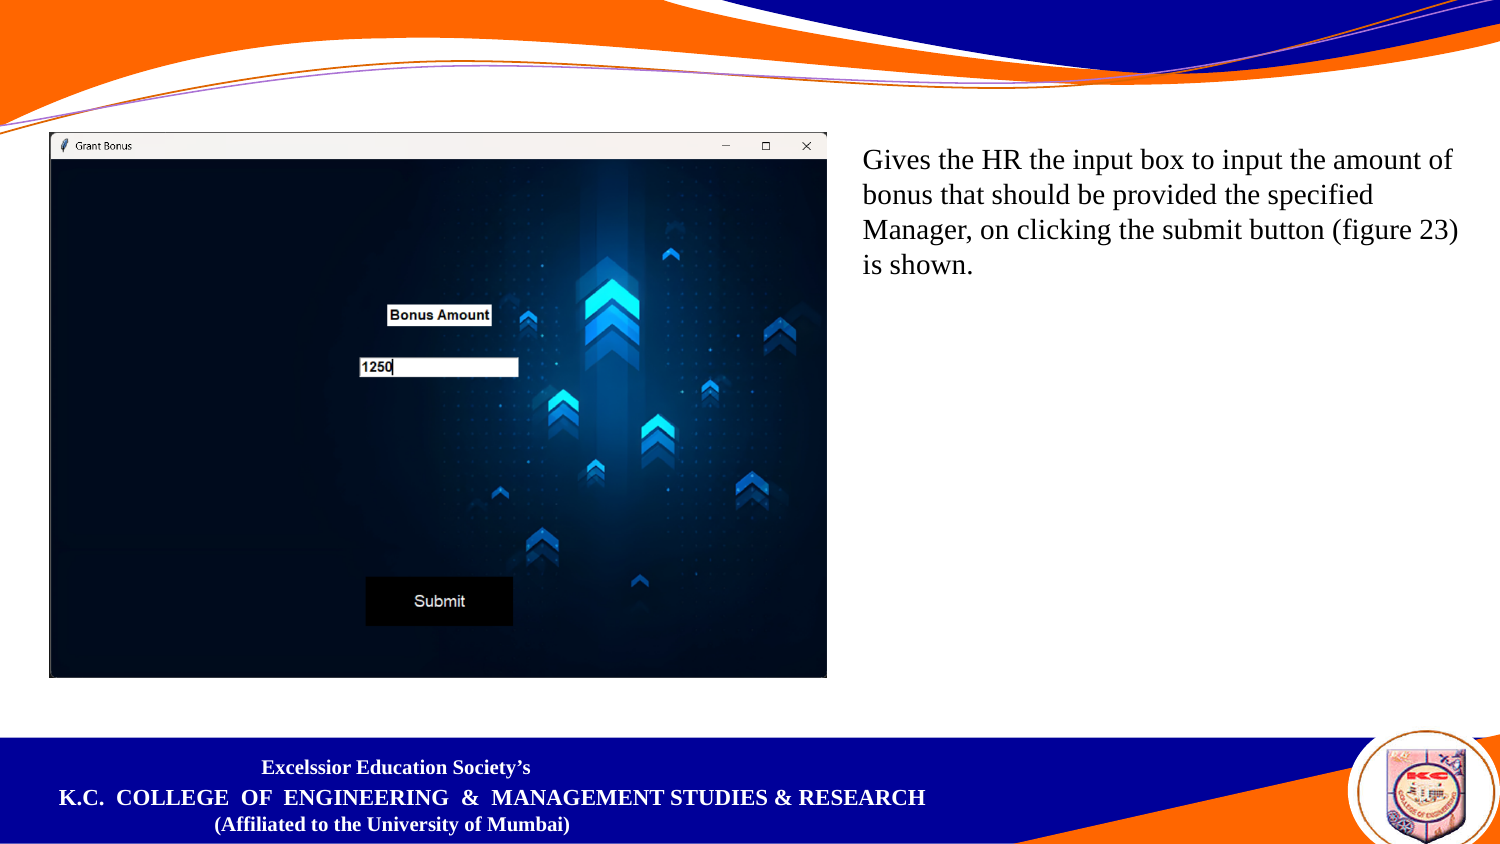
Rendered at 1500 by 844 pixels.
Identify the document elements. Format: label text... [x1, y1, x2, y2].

picture [1347, 721, 1500, 844]
text_box Gives the HR the input box to input the amount of bonus that should be provided the specified Manager, on clicking the submit button (figure 23) is shown. [847, 132, 1500, 288]
picture [48, 132, 827, 678]
